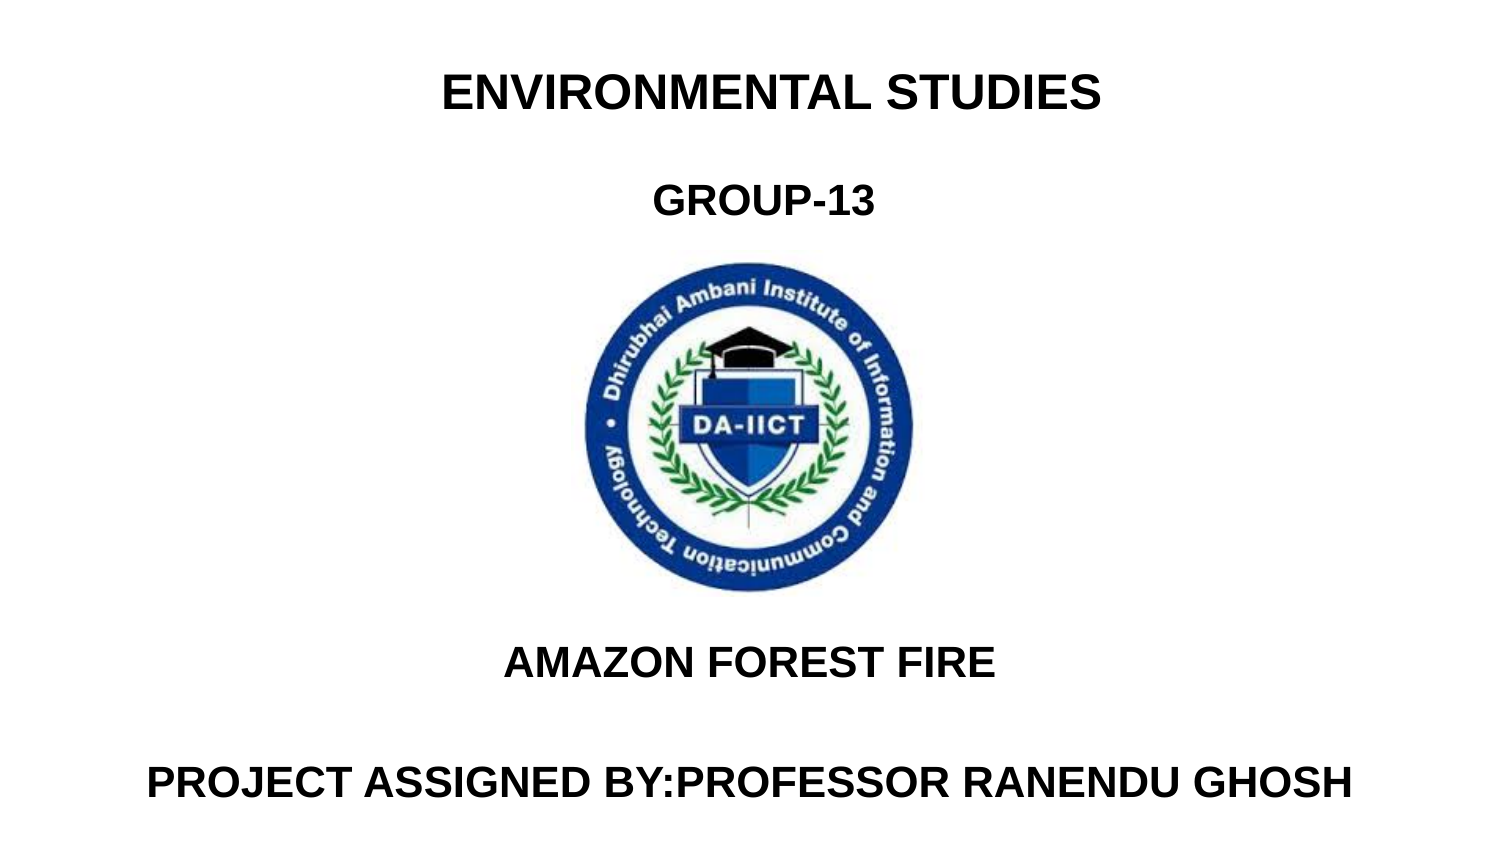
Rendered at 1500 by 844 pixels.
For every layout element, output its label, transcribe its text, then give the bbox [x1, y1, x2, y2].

picture [571, 250, 929, 597]
subtitle AMAZON FOREST FIRE PROJECT ASSIGNED BY:PROFESSOR RANENDU GHOSH [51, 610, 1449, 741]
title ENVIRONMENTAL STUDIES GROUP-13 [51, 0, 1449, 315]
